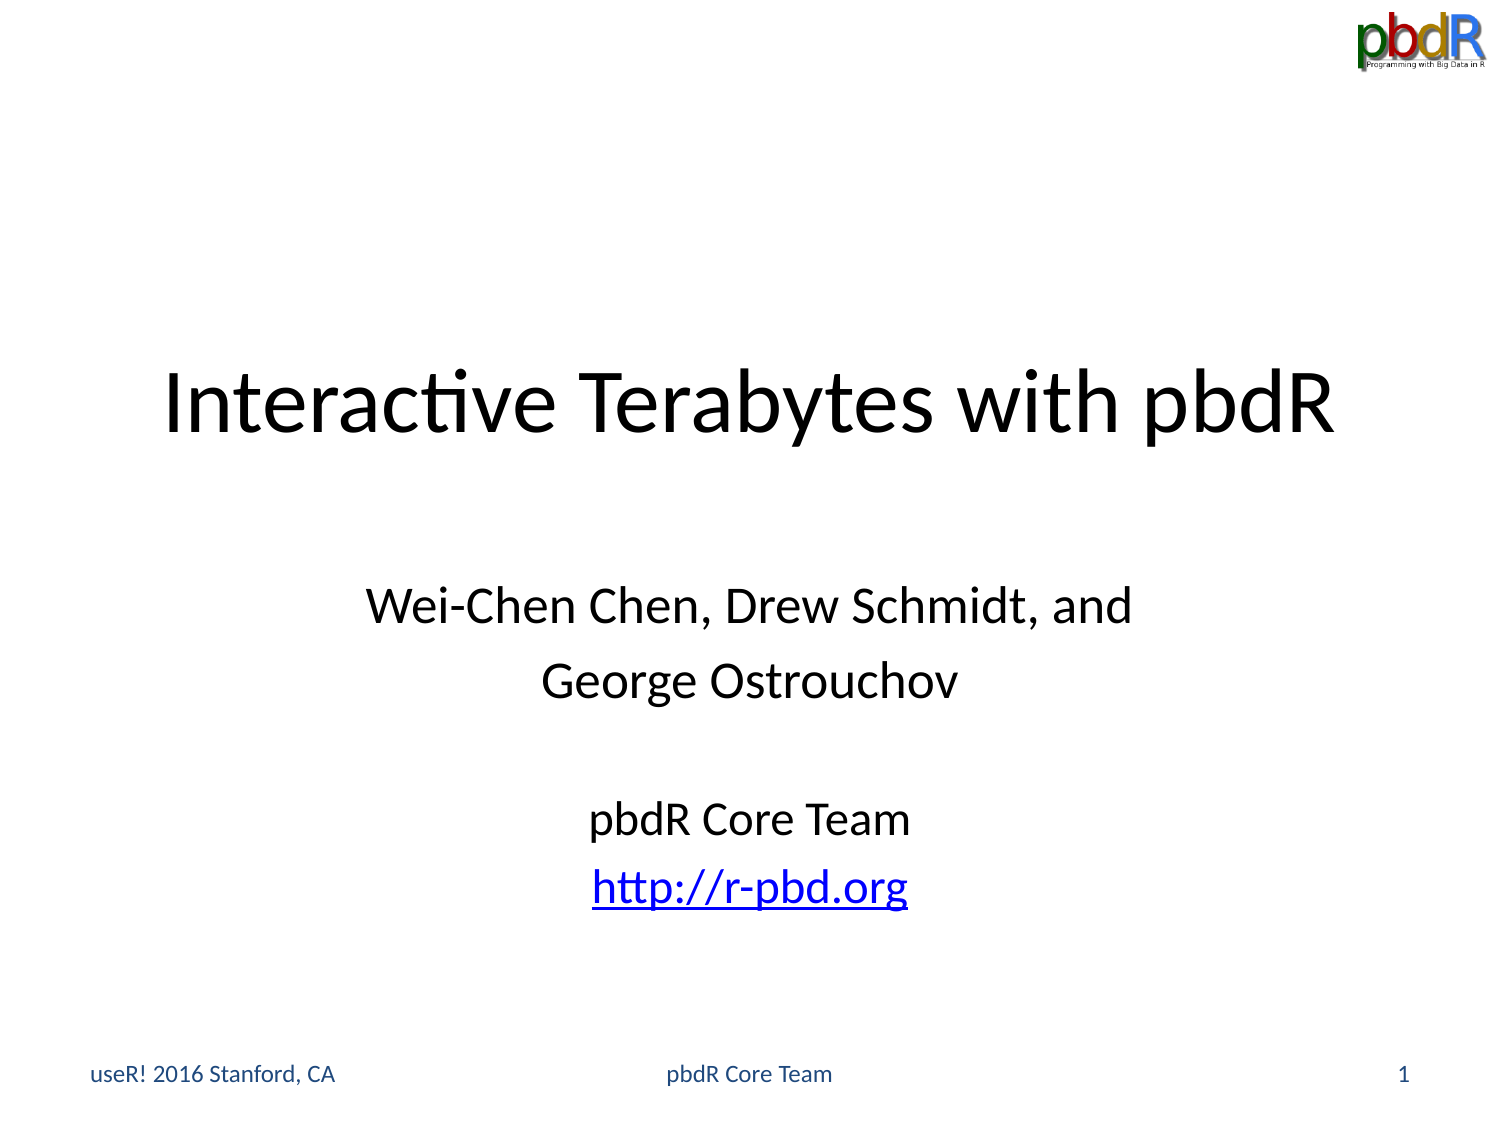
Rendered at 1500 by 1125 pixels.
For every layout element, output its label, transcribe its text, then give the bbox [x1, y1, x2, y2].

picture [1358, 12, 1488, 73]
footer pbdR Core Team [512, 1042, 988, 1103]
slide_number 1 [1074, 1042, 1425, 1103]
slide_number useR! 2016 Stanford, CA [75, 1042, 425, 1103]
title Interactive Terabytes with pbdR [112, 275, 1388, 517]
subtitle Wei-Chen Chen, Drew Schmidt, and George Ostrouchov pbdR Core Team http://r-pbd.org [225, 563, 1275, 925]
